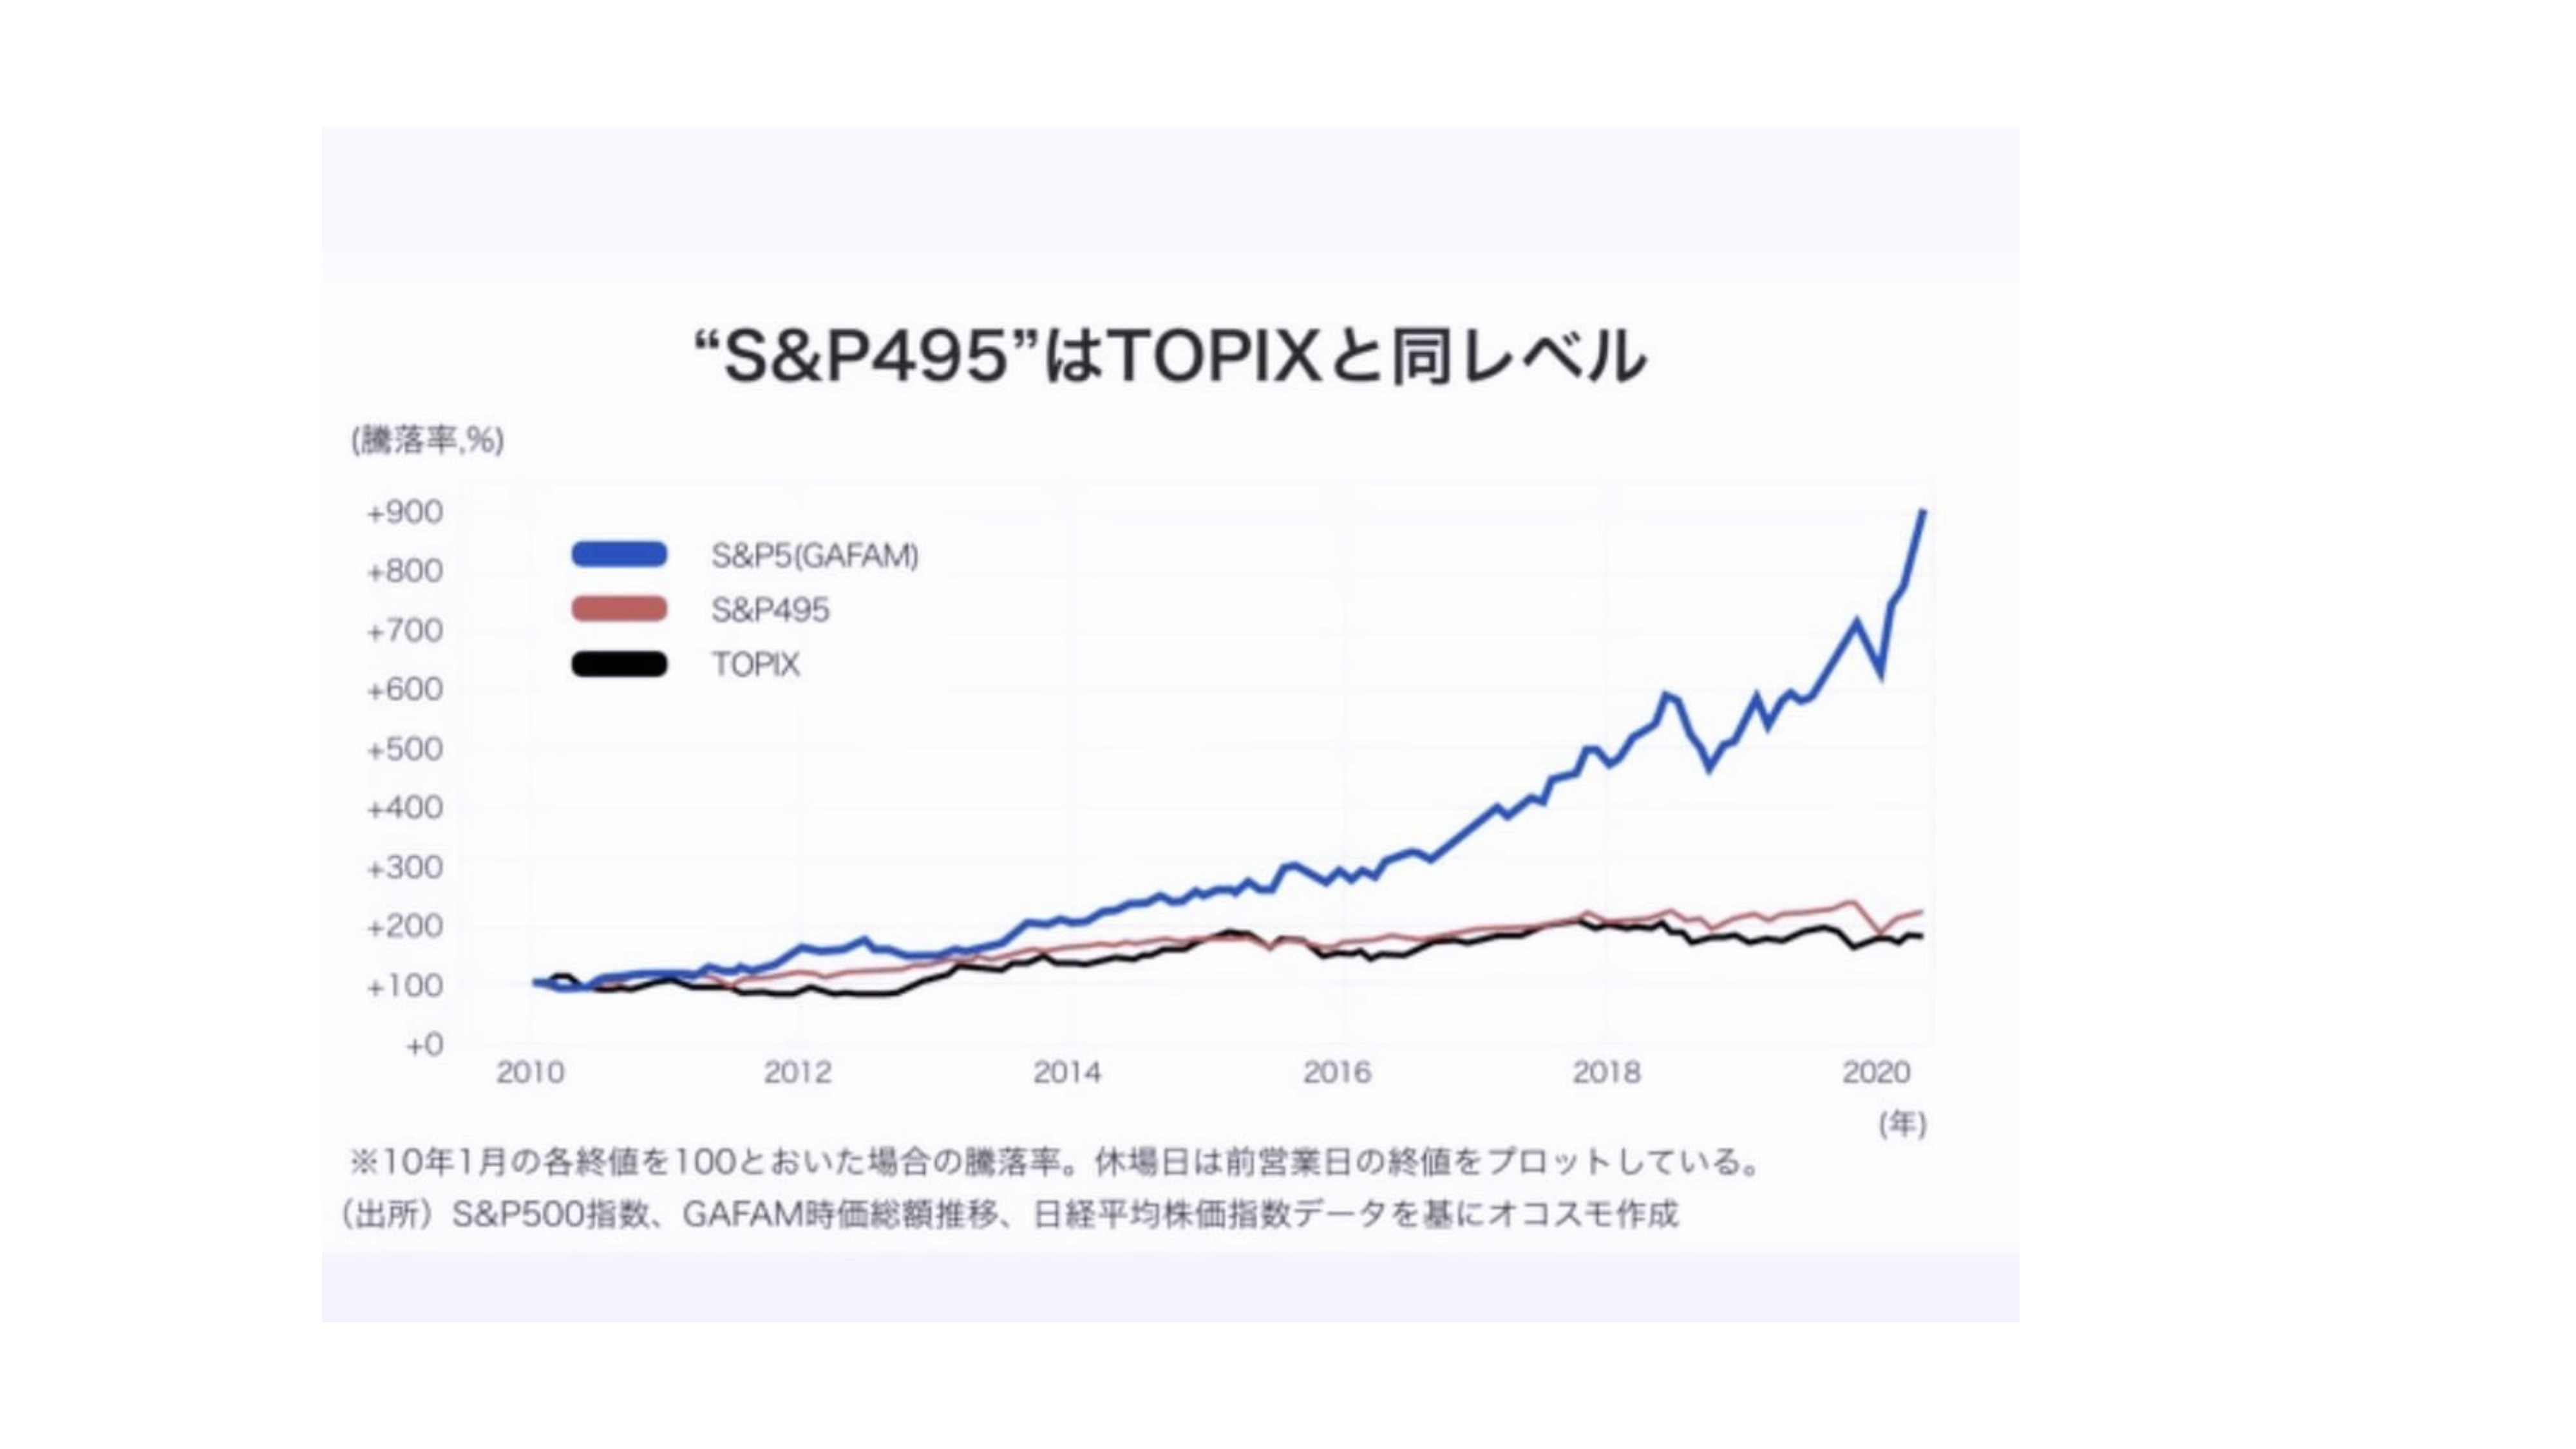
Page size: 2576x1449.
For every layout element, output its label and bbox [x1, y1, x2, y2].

picture [322, 127, 2020, 1322]
